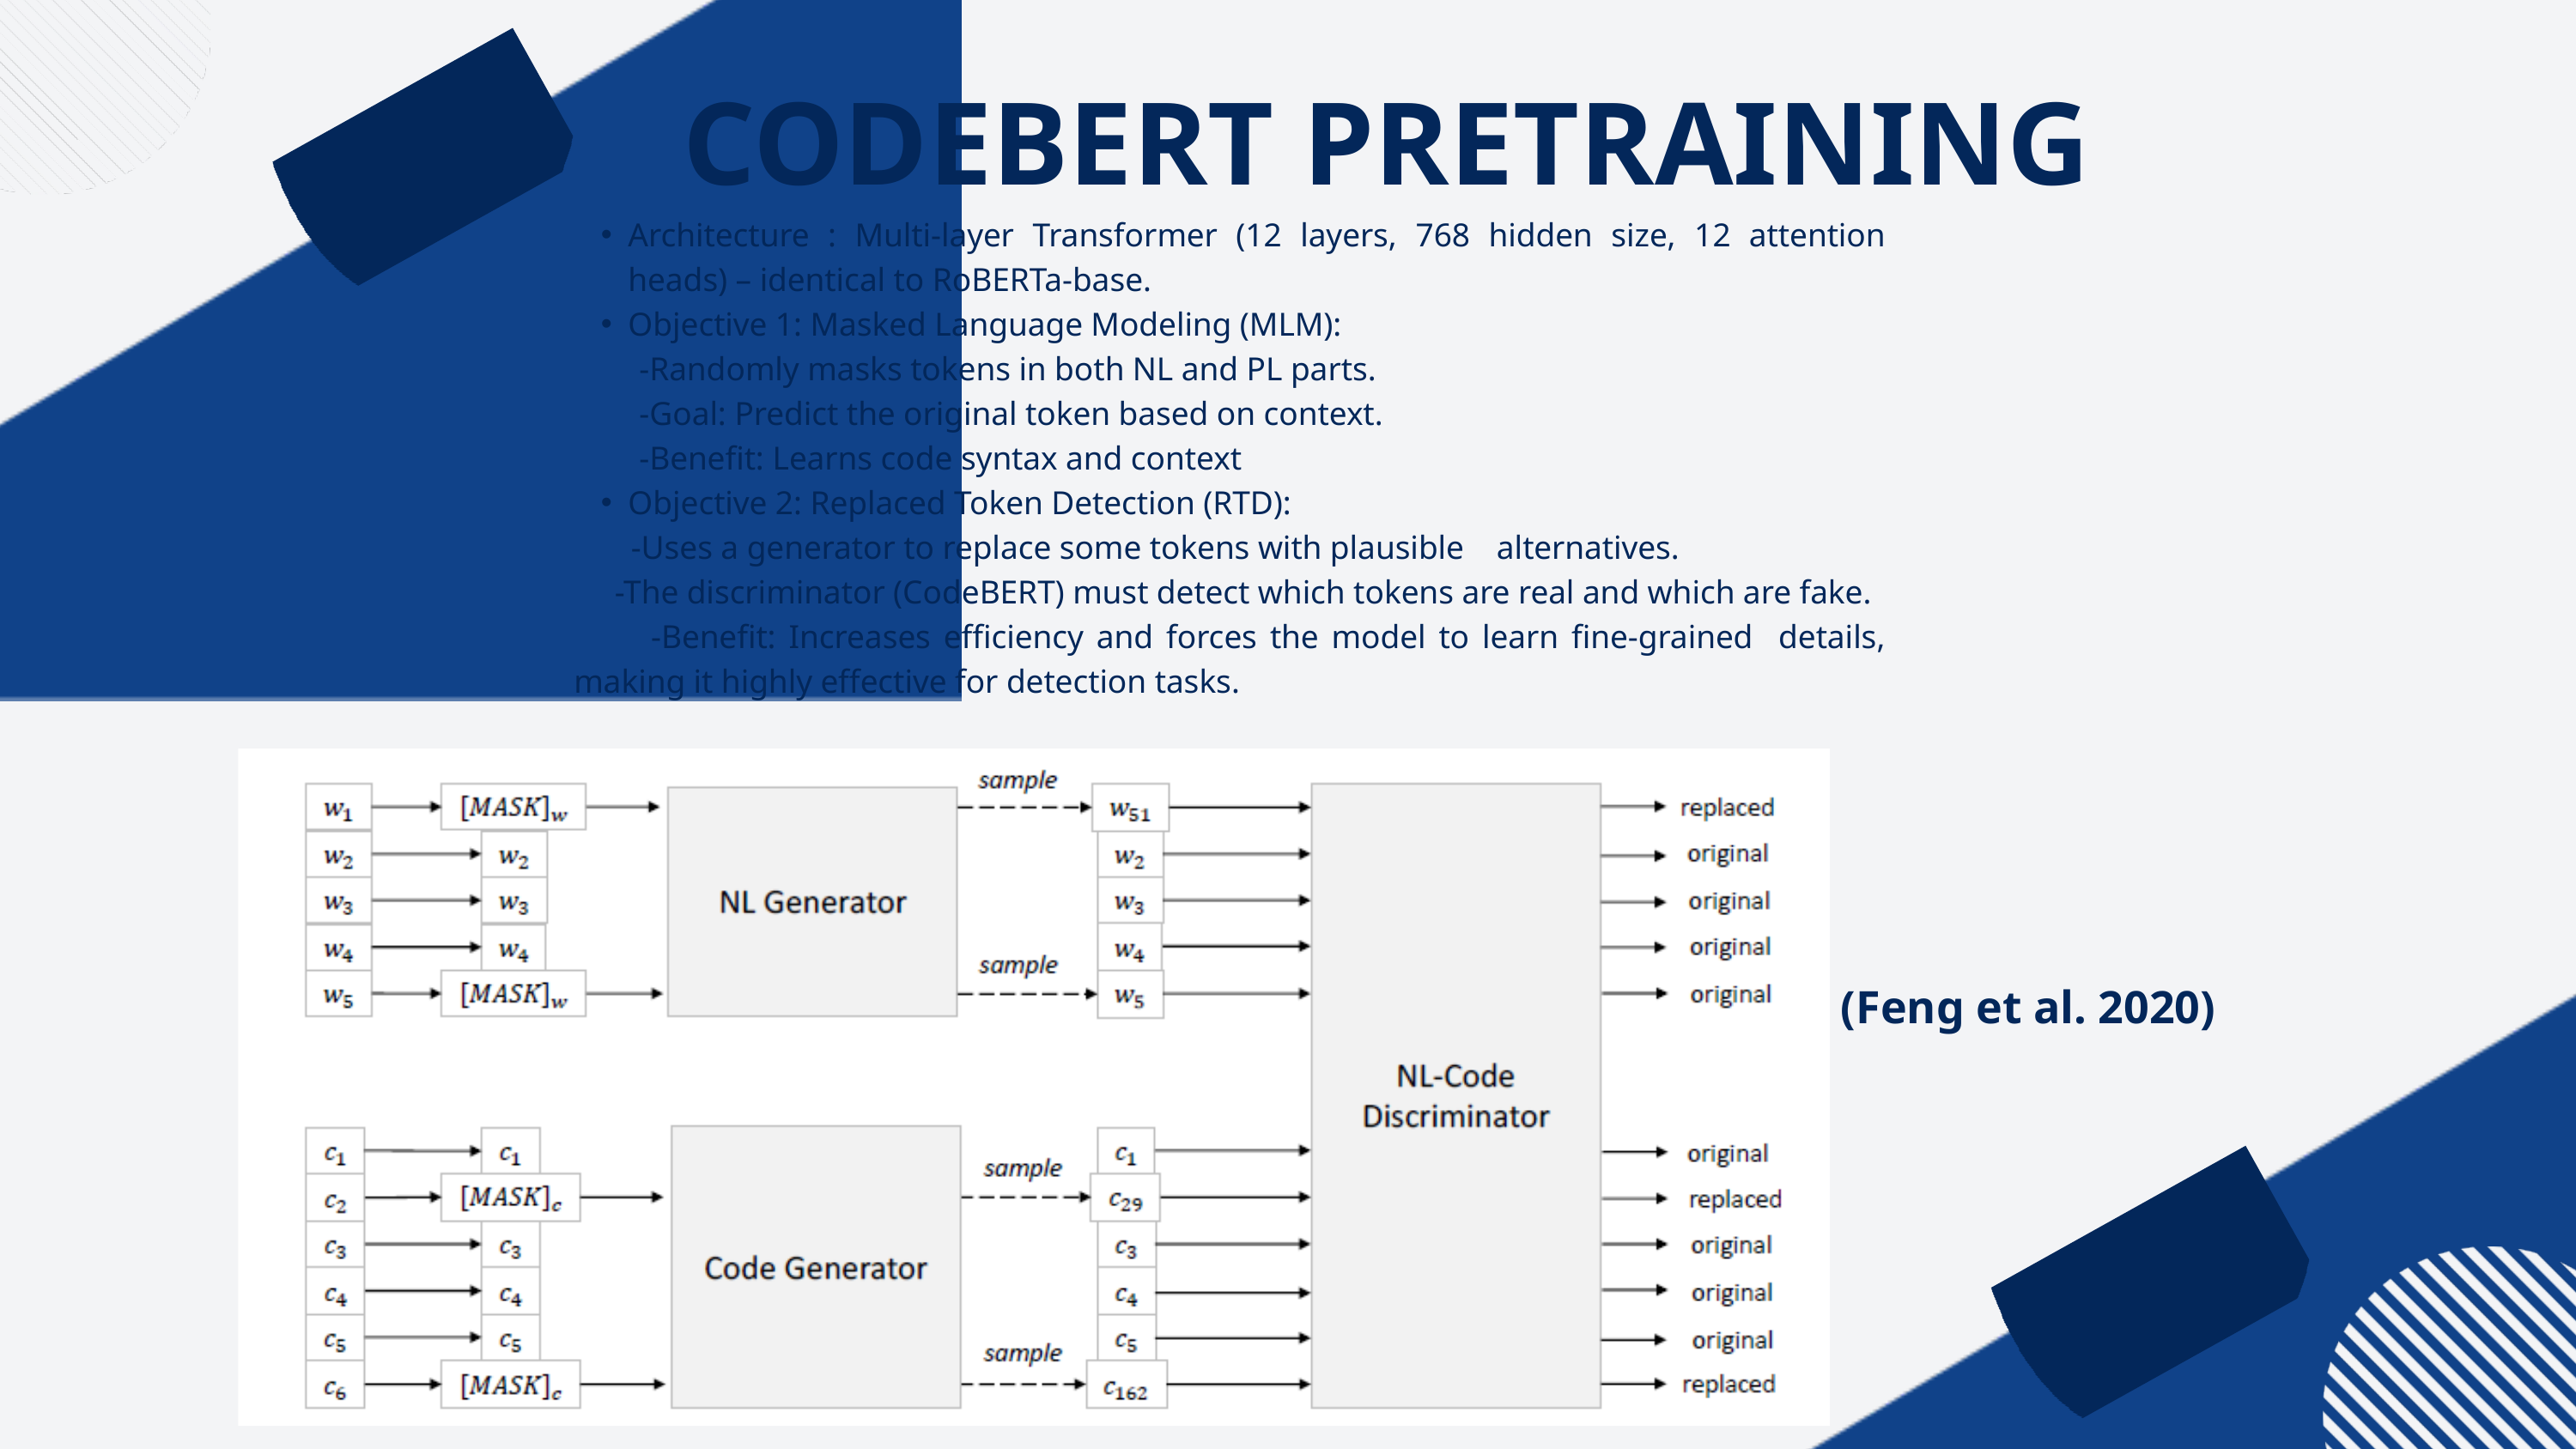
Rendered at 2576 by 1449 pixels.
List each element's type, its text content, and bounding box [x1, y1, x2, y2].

text_box (Feng et al. 2020) [1838, 987, 2218, 1033]
text_box [0, 0, 962, 701]
text_box Architecture : Multi-layer Transformer (12 layers, 768 hidden size, 12 attention heads) – identical to RoBERTa-base. Objective 1: Masked Language Modeling (MLM): -Randomly masks tokens in both NL and PL parts. -Goal: Predict the original token based on context. -Benefit: Learns code syntax and context Objective 2: Replaced Token Detection (RTD): -Uses a generator to replace some tokens with plausible alternatives. -The discriminator (CodeBERT) must detect which tokens are real and which are fake. -Benefit: Increases efficiency and forces the model to learn fine-grained details, making it highly effective for detection tasks. [574, 209, 1886, 790]
text_box [1968, 1145, 2323, 1439]
text_box CODEBERT PRETRAINING [627, 94, 2146, 209]
text_box [2323, 1246, 2576, 1449]
text_box [0, 0, 211, 195]
text_box [238, 749, 1831, 1426]
text_box [1350, 881, 2576, 1449]
text_box [251, 27, 586, 306]
